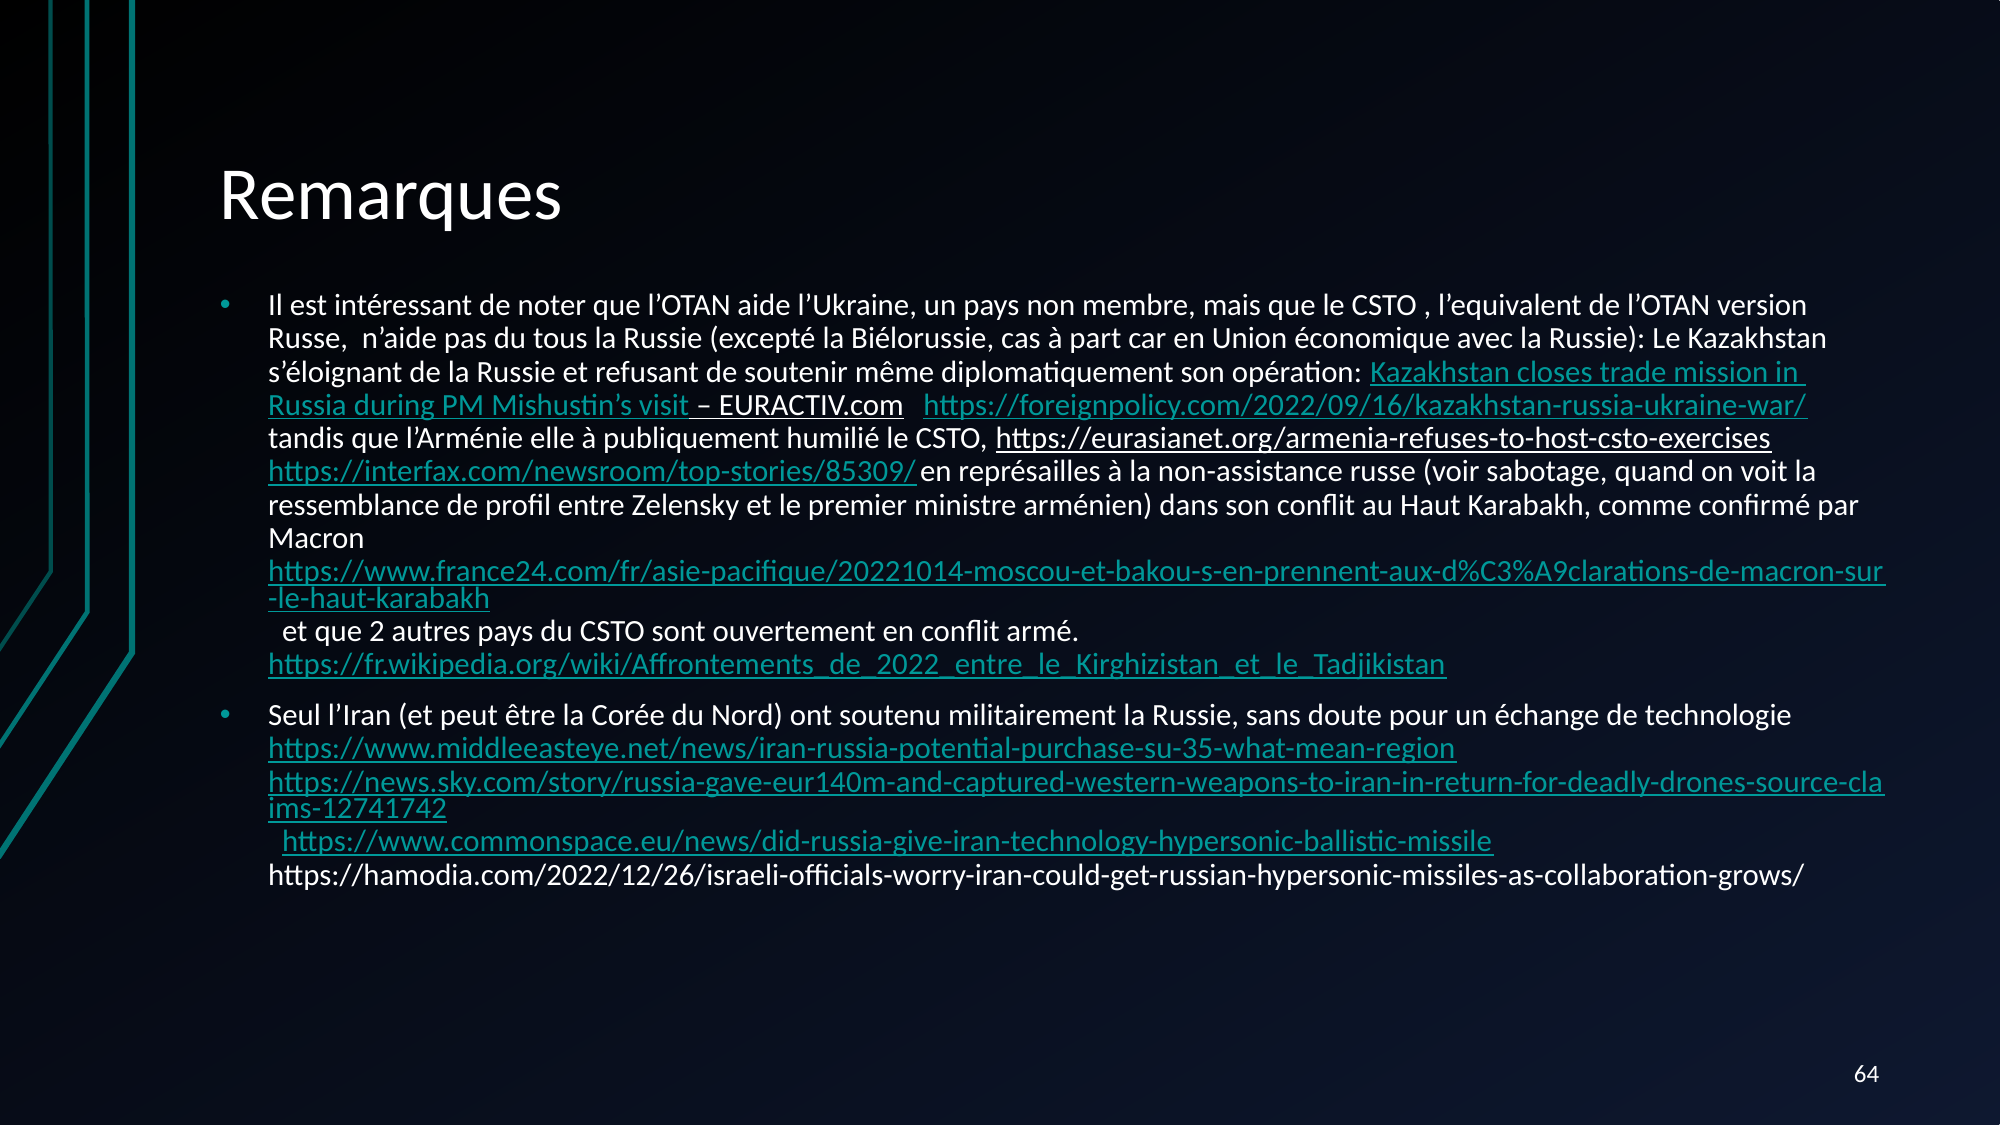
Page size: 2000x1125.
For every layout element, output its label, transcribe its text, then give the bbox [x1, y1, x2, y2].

slide_number 64 [1732, 1042, 1900, 1103]
list Il est intéressant de noter que l’OTAN aide l’Ukraine, un pays non membre, mais que le CSTO , l’equivalent de l’OTAN version Russe, n’aide pas du tous la Russie (excepté la Biélorussie, cas à part car en Union économique avec la Russie): Le Kazakhstan s’éloignant de la Russie et refusant de soutenir même diplomatiquement son opération: Kazakhstan closes trade mission in Russia during PM Mishustin’s visit – EURACTIV.com https://foreignpolicy.com/2022/09/16/kazakhstan-russia-ukraine-war/ tandis que l’Arménie elle à publiquement humilié le CSTO, https://eurasianet.org/armenia-refuses-to-host-csto-exercises https://interfax.com/newsroom/top-stories/85309/ en représailles à la non-assistance russe (voir sabotage, quand on voit la ressemblance de profil entre Zelensky et le premier ministre arménien) dans son conflit au Haut Karabakh, comme confirmé par Macron https://www.france24.com/fr/asie-pacifique/20221014-moscou-et-bakou-s-en-prennent-aux-d%C3%A9clarations-de-macron-sur-le-haut-karabakh et que 2 autres pays du CSTO sont ouvertement en conflit armé. https://fr.wikipedia.org/wiki/Affrontements_de_2022_entre_le_Kirghizistan_et_le_Tadjikistan Seul l’Iran (et peut être la Corée du Nord) ont soutenu militairement la Russie, sans doute pour un échange de technologie https://www.middleeasteye.net/news/iran-russia-potential-purchase-su-35-what-mean-region https://news.sky.com/story/russia-gave-eur140m-and-captured-western-weapons-to-iran-in-return-for-deadly-drones-source-claims-12741742 https://www.commonspace.eu/news/did-russia-give-iran-technology-hypersonic-ballistic-missile https://hamodia.com/2022/12/26/israeli-officials-worry-iran-could-get-russian-hypersonic-missiles-as-collaboration-grows/ [199, 279, 1900, 1012]
title Remarques [199, 45, 1900, 246]
